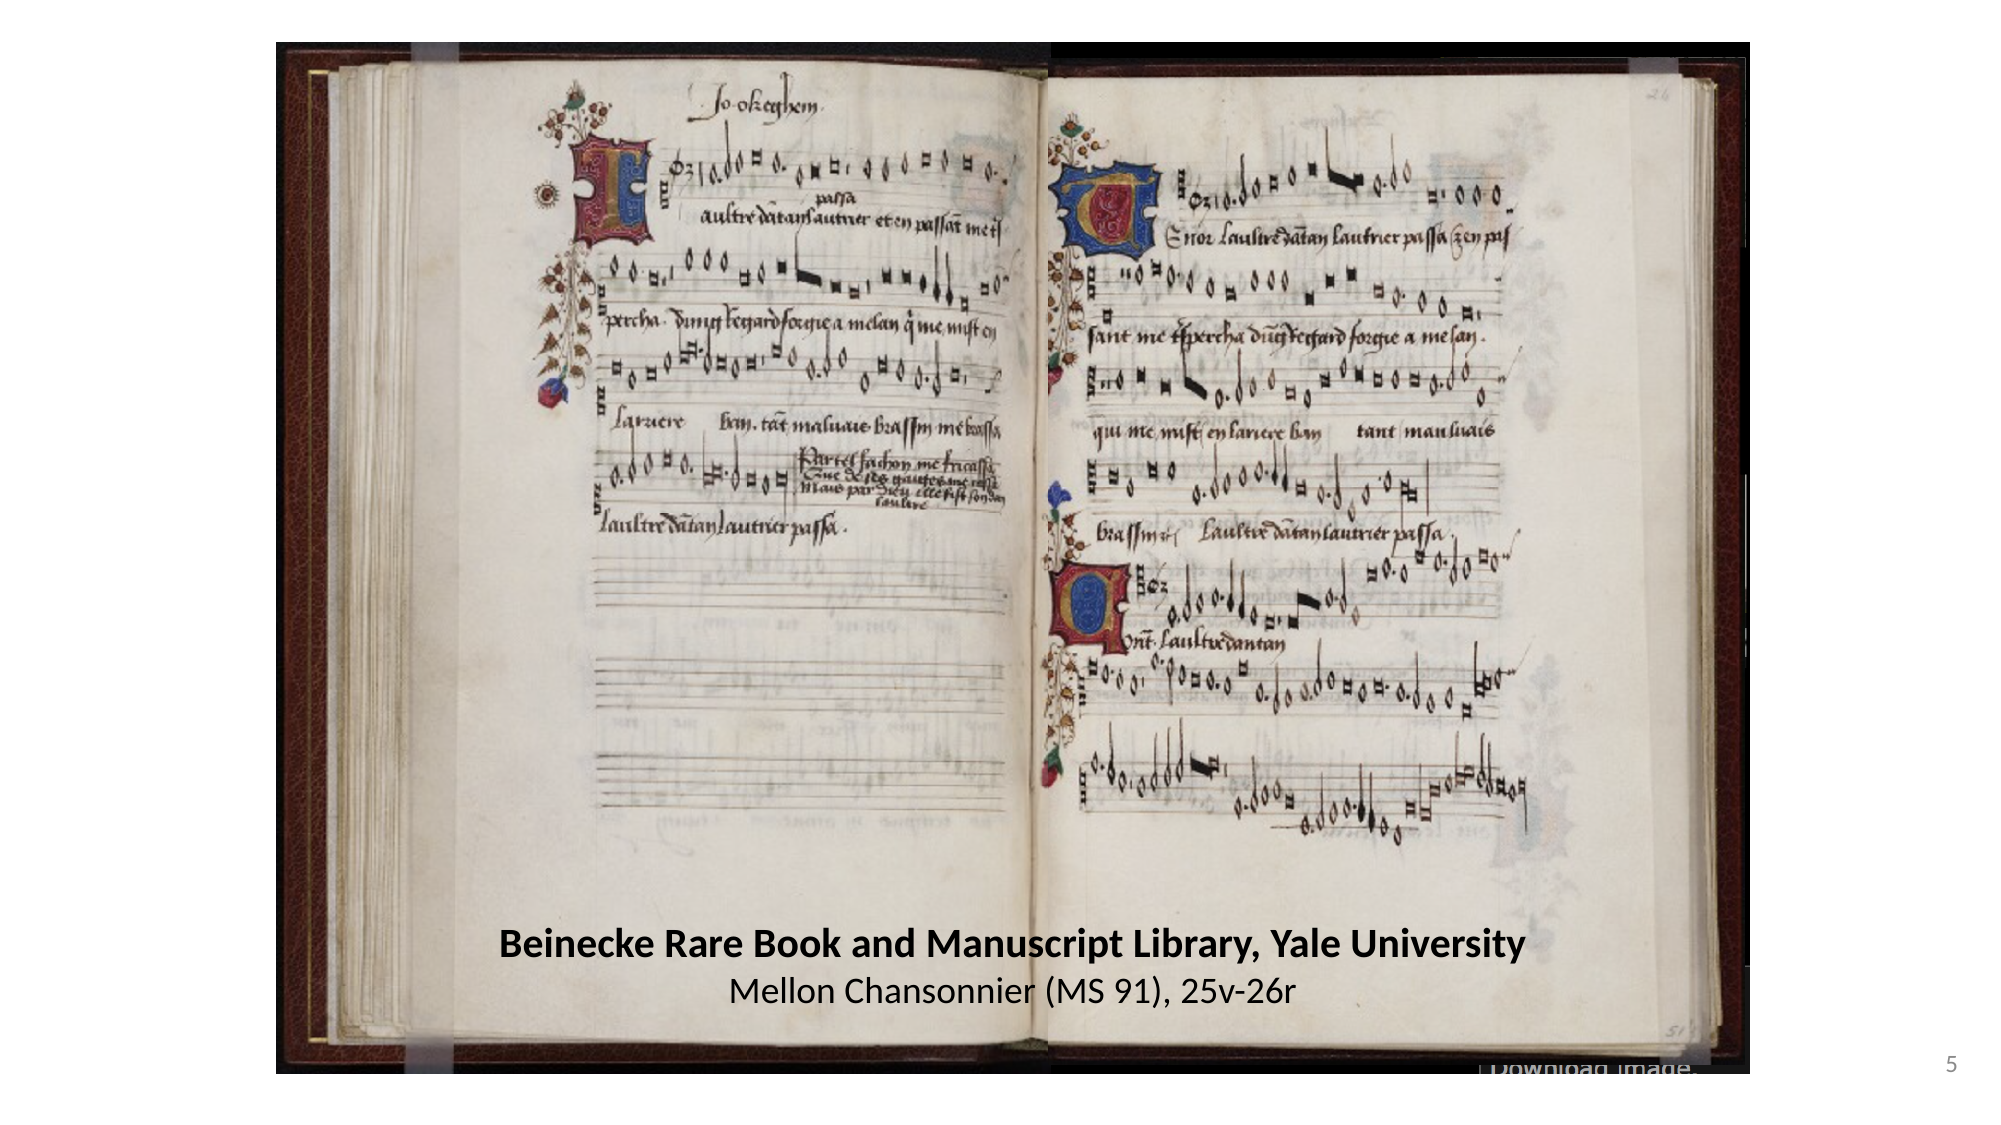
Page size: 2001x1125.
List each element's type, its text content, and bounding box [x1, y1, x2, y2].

picture [276, 42, 1750, 1074]
slide_number 5 [1853, 1019, 1974, 1106]
